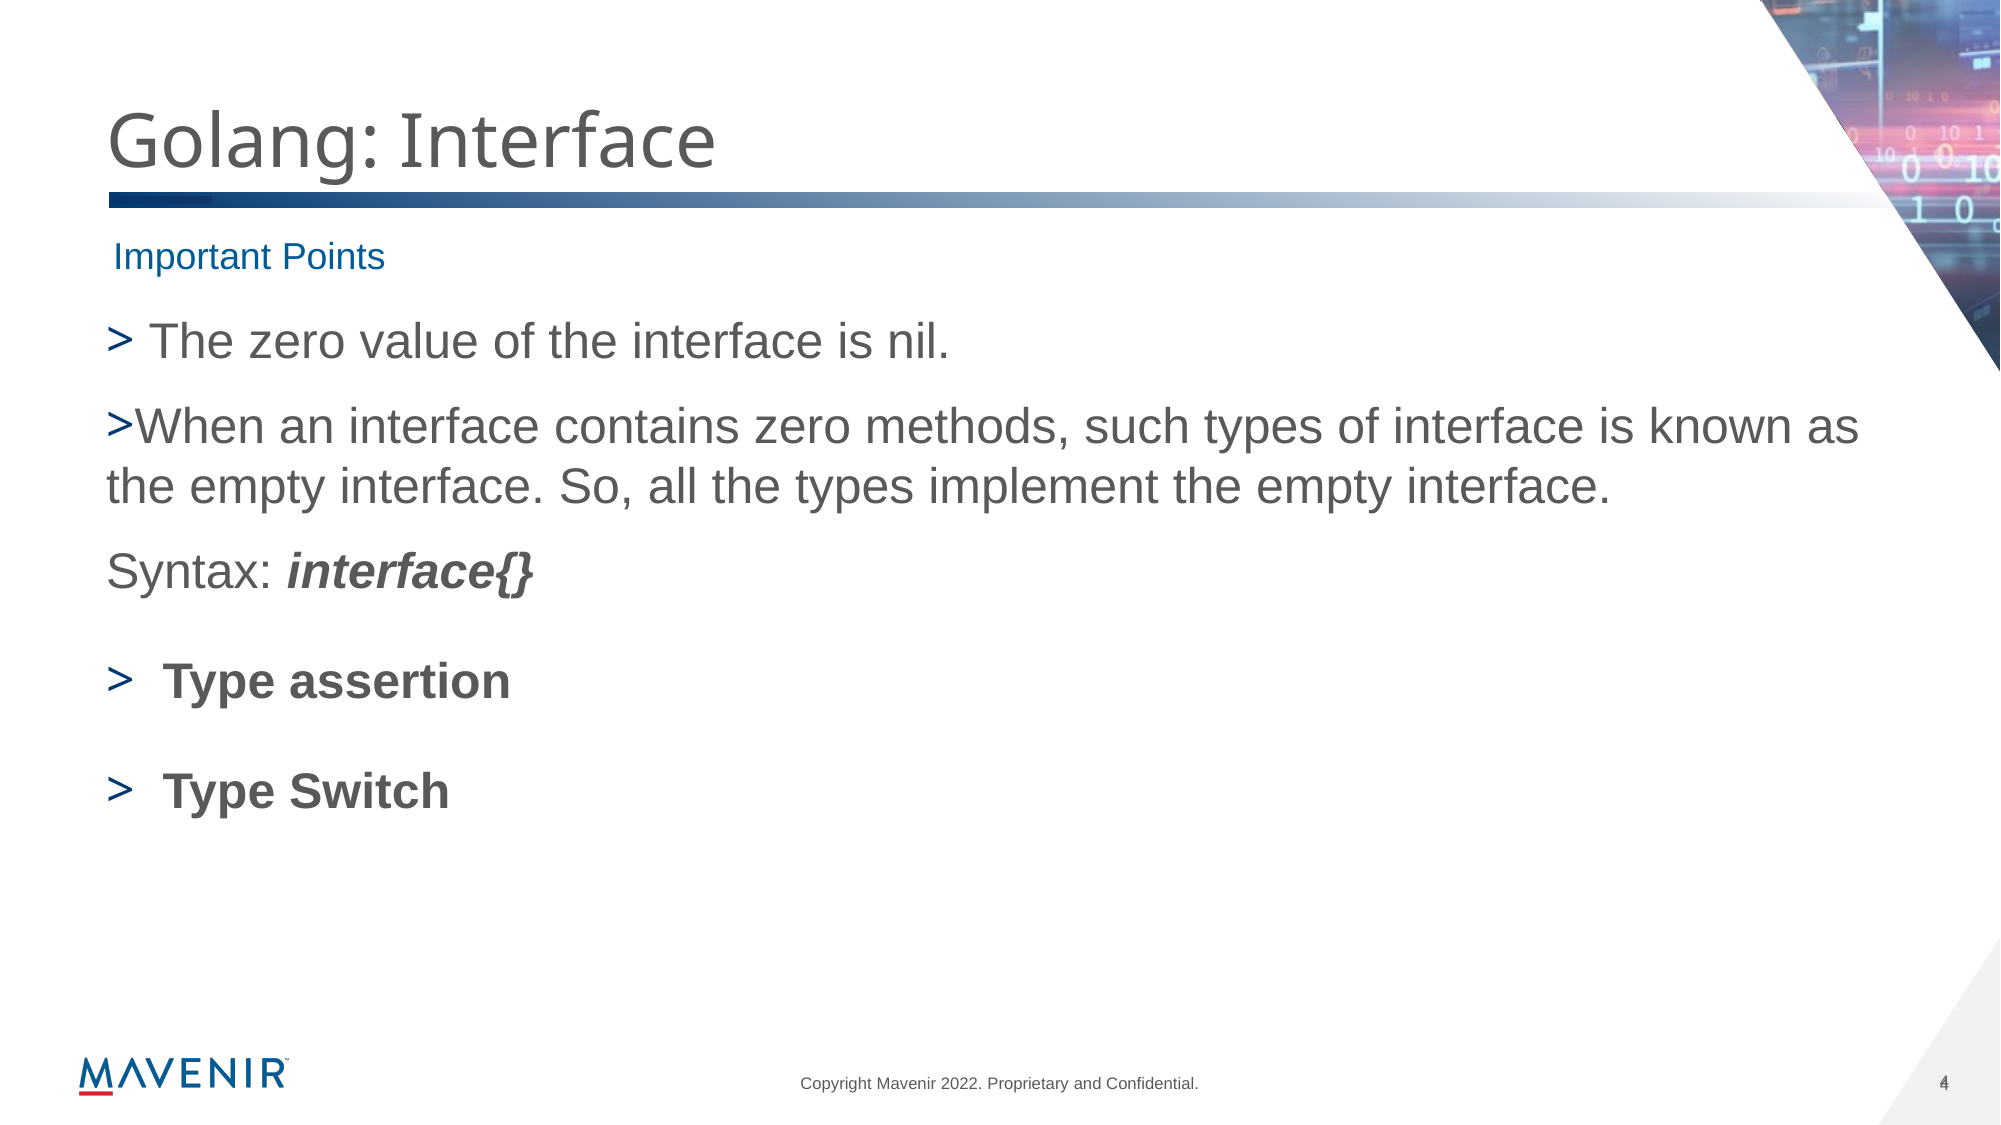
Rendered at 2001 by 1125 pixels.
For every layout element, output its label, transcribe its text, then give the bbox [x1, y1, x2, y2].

text_box [108, 191, 1916, 208]
picture [73, 1054, 291, 1099]
list The zero value of the interface is nil. When an interface contains zero methods, such types of interface is known as the empty interface. So, all the types implement the empty interface. Syntax: interface{} Type assertion Type Switch [91, 300, 1950, 981]
text_box 4 [1924, 1056, 2000, 1102]
title Golang: Interface [91, 33, 1951, 184]
list Important Points [98, 229, 1915, 284]
picture [1760, 0, 2000, 372]
